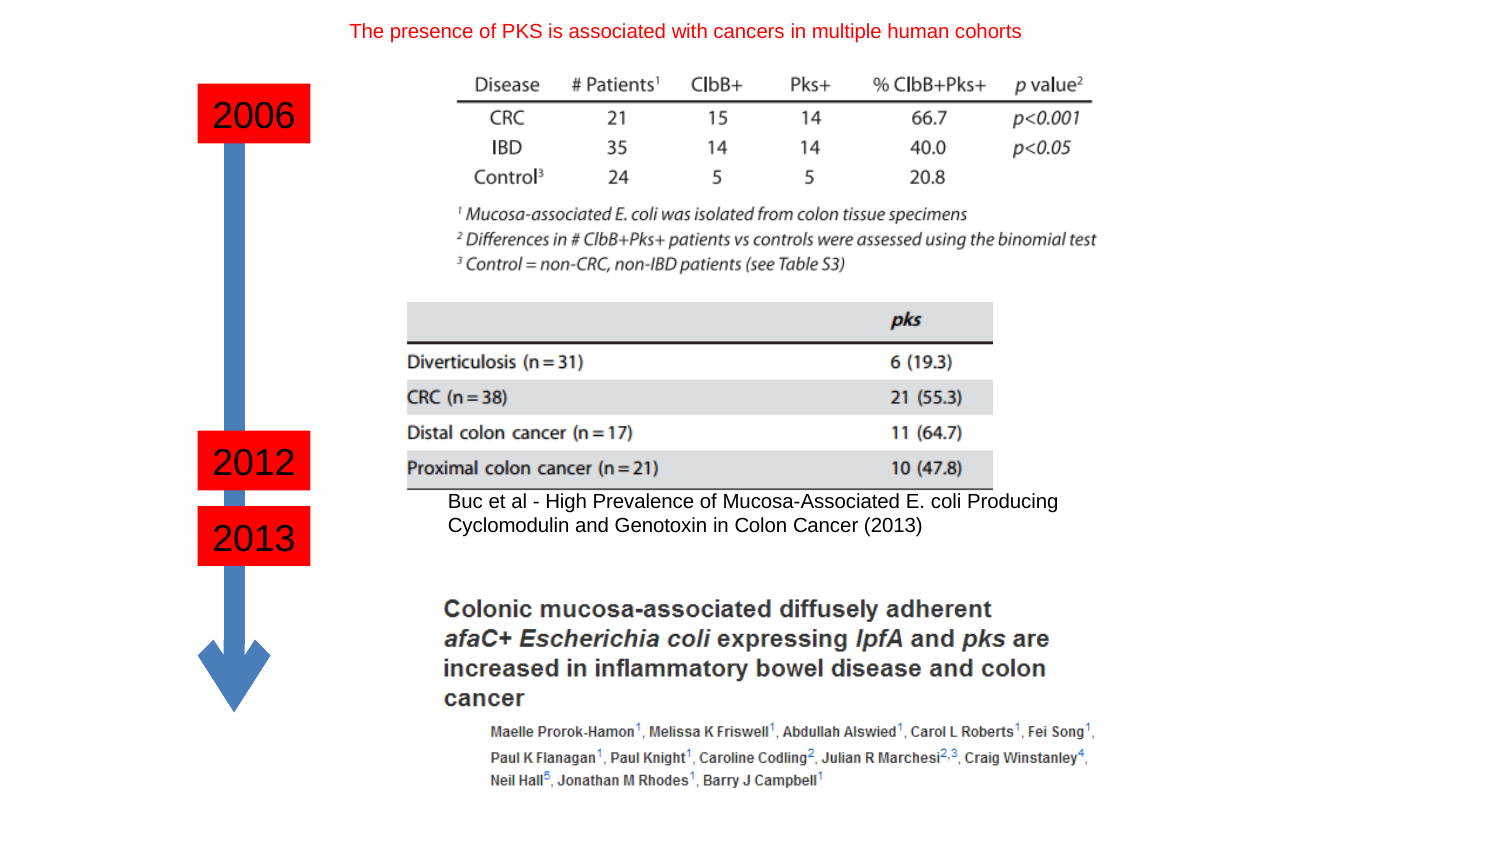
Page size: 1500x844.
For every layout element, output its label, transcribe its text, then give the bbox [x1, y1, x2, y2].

picture [450, 59, 1154, 291]
text_box Buc et al - High Prevalence of Mucosa-Associated E. coli Producing Cyclomodulin and Genotoxin in Colon Cancer (2013) [433, 480, 1074, 593]
text_box 2013 [197, 506, 229, 566]
text_box 2006 [197, 83, 311, 144]
picture [402, 301, 993, 500]
text_box 2012 [238, 430, 311, 491]
text_box The presence of PKS is associated with cancers in multiple human cohorts [334, 10, 1037, 50]
picture [440, 590, 1071, 711]
picture [487, 712, 1101, 801]
text_box 2012 [197, 430, 229, 491]
text_box 2013 [238, 506, 311, 566]
